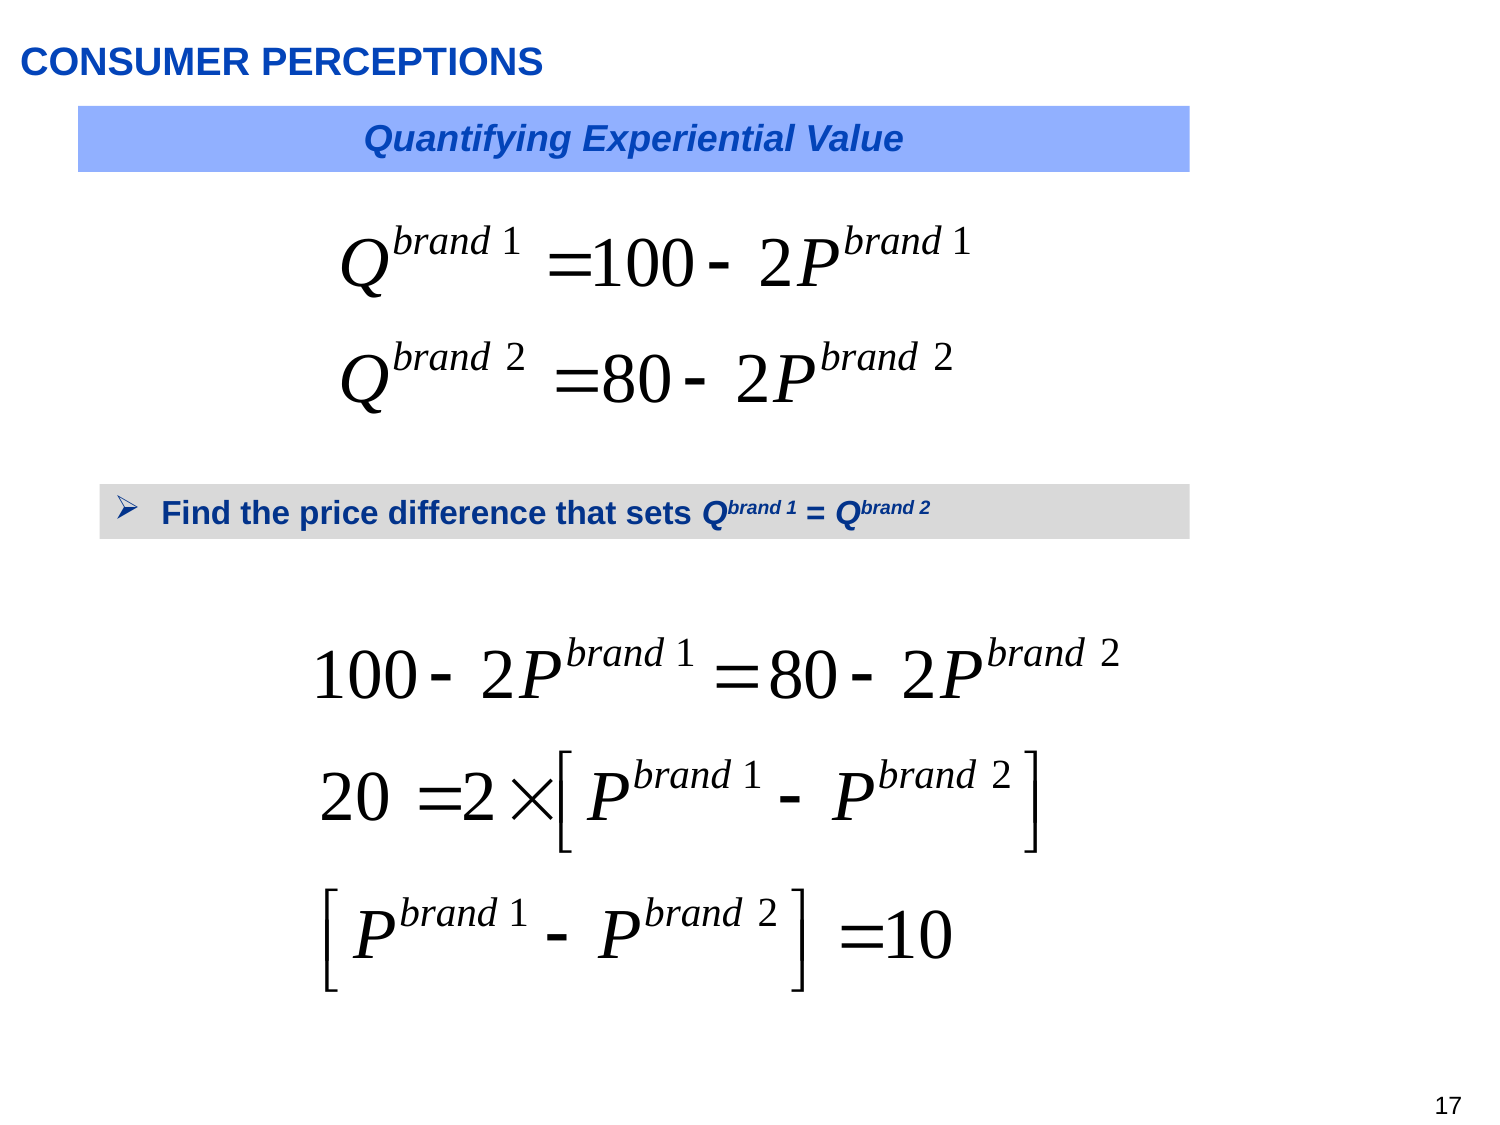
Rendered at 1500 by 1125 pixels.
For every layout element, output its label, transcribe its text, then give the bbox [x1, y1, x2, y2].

text_box CONSUMER PERCEPTIONS [20, 35, 1463, 83]
text_box Quantifying Experiential Value [78, 105, 1190, 172]
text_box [308, 617, 1135, 1006]
text_box Find the price difference that sets Qbrand 1 = Qbrand 2 [99, 484, 1190, 539]
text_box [329, 207, 982, 435]
slide_number 16 [1149, 1089, 1463, 1121]
